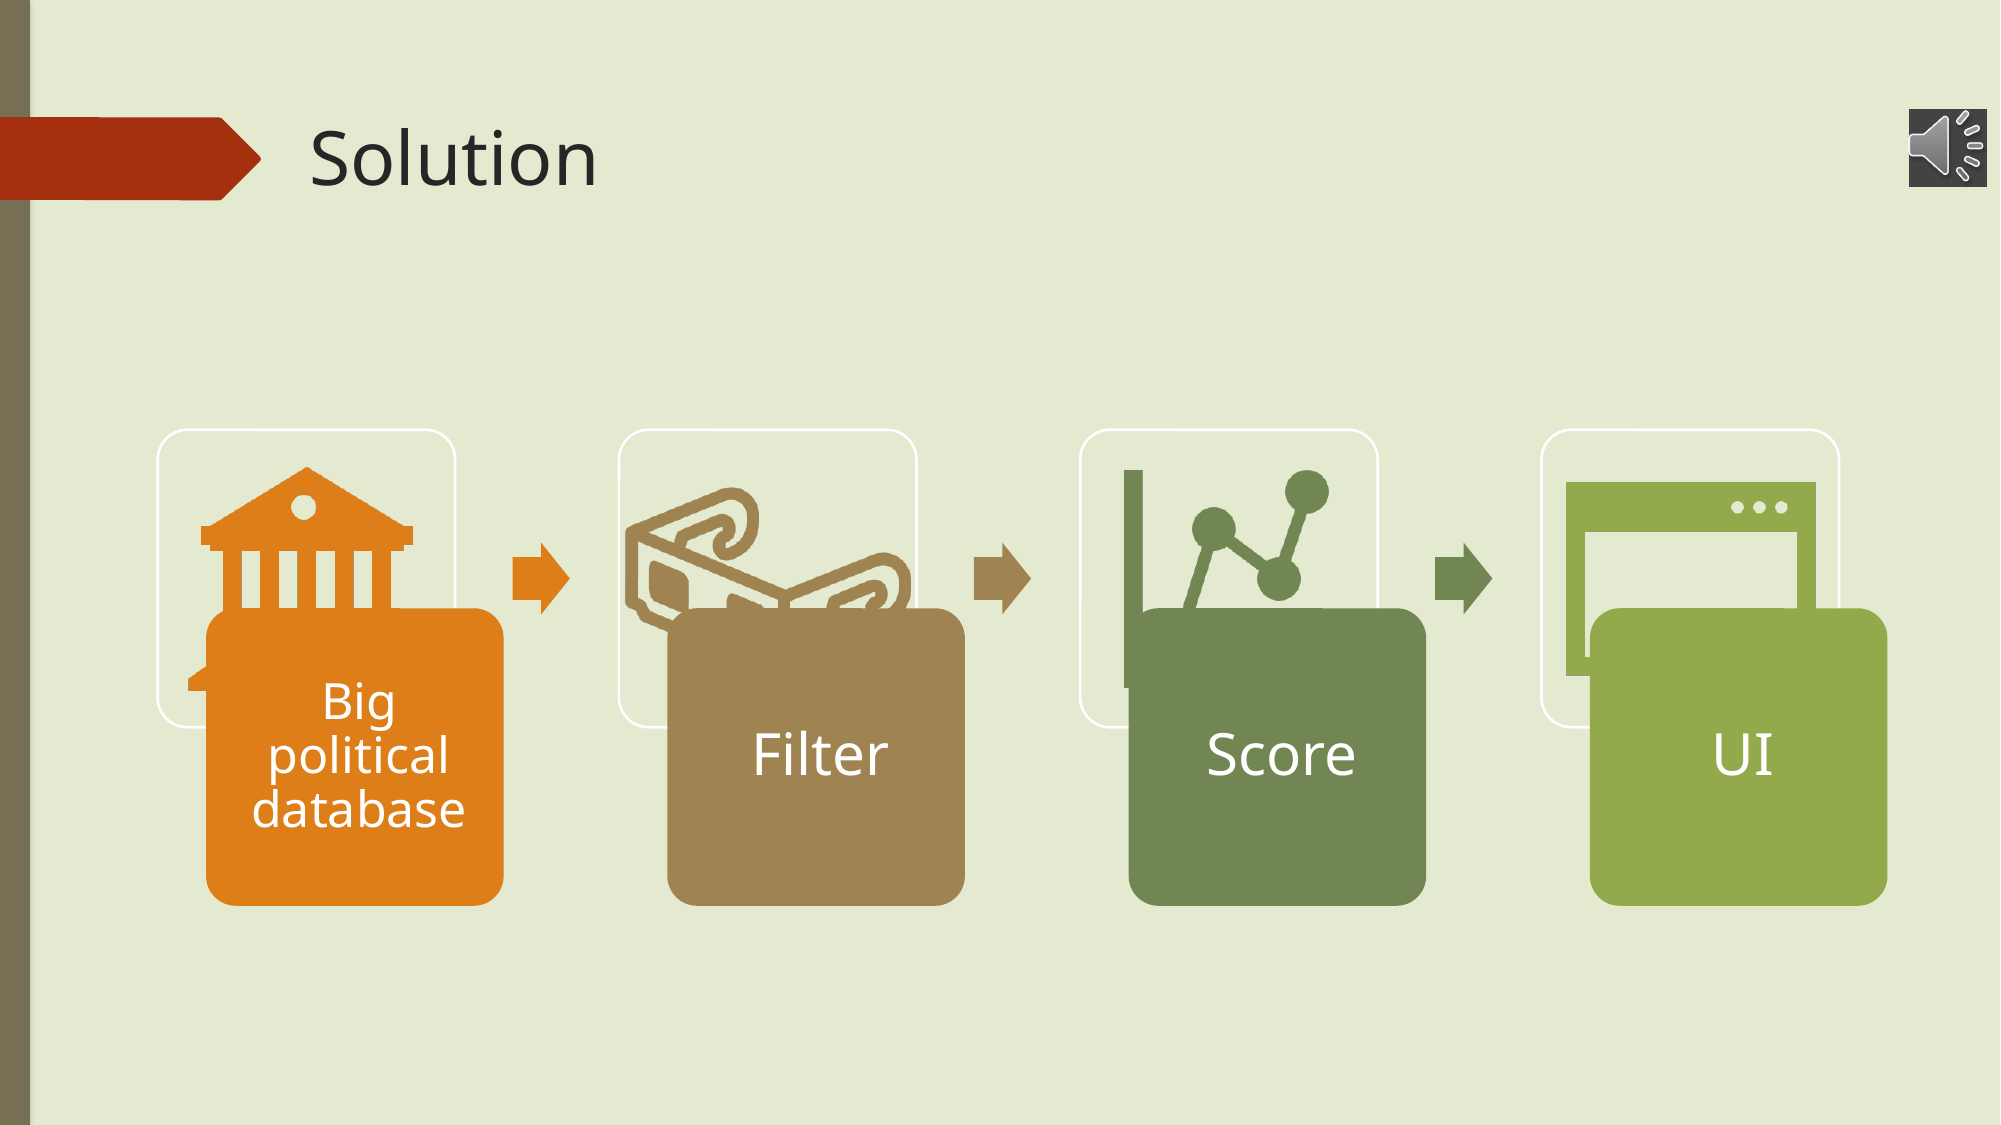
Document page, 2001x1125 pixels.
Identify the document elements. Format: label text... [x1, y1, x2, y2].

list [157, 327, 1888, 1009]
title Solution [294, 102, 1888, 313]
text_box [0, 0, 31, 117]
text_box [31, 0, 2000, 1125]
picture [1907, 107, 1989, 189]
text_box [0, 117, 262, 201]
text_box [0, 200, 31, 1125]
